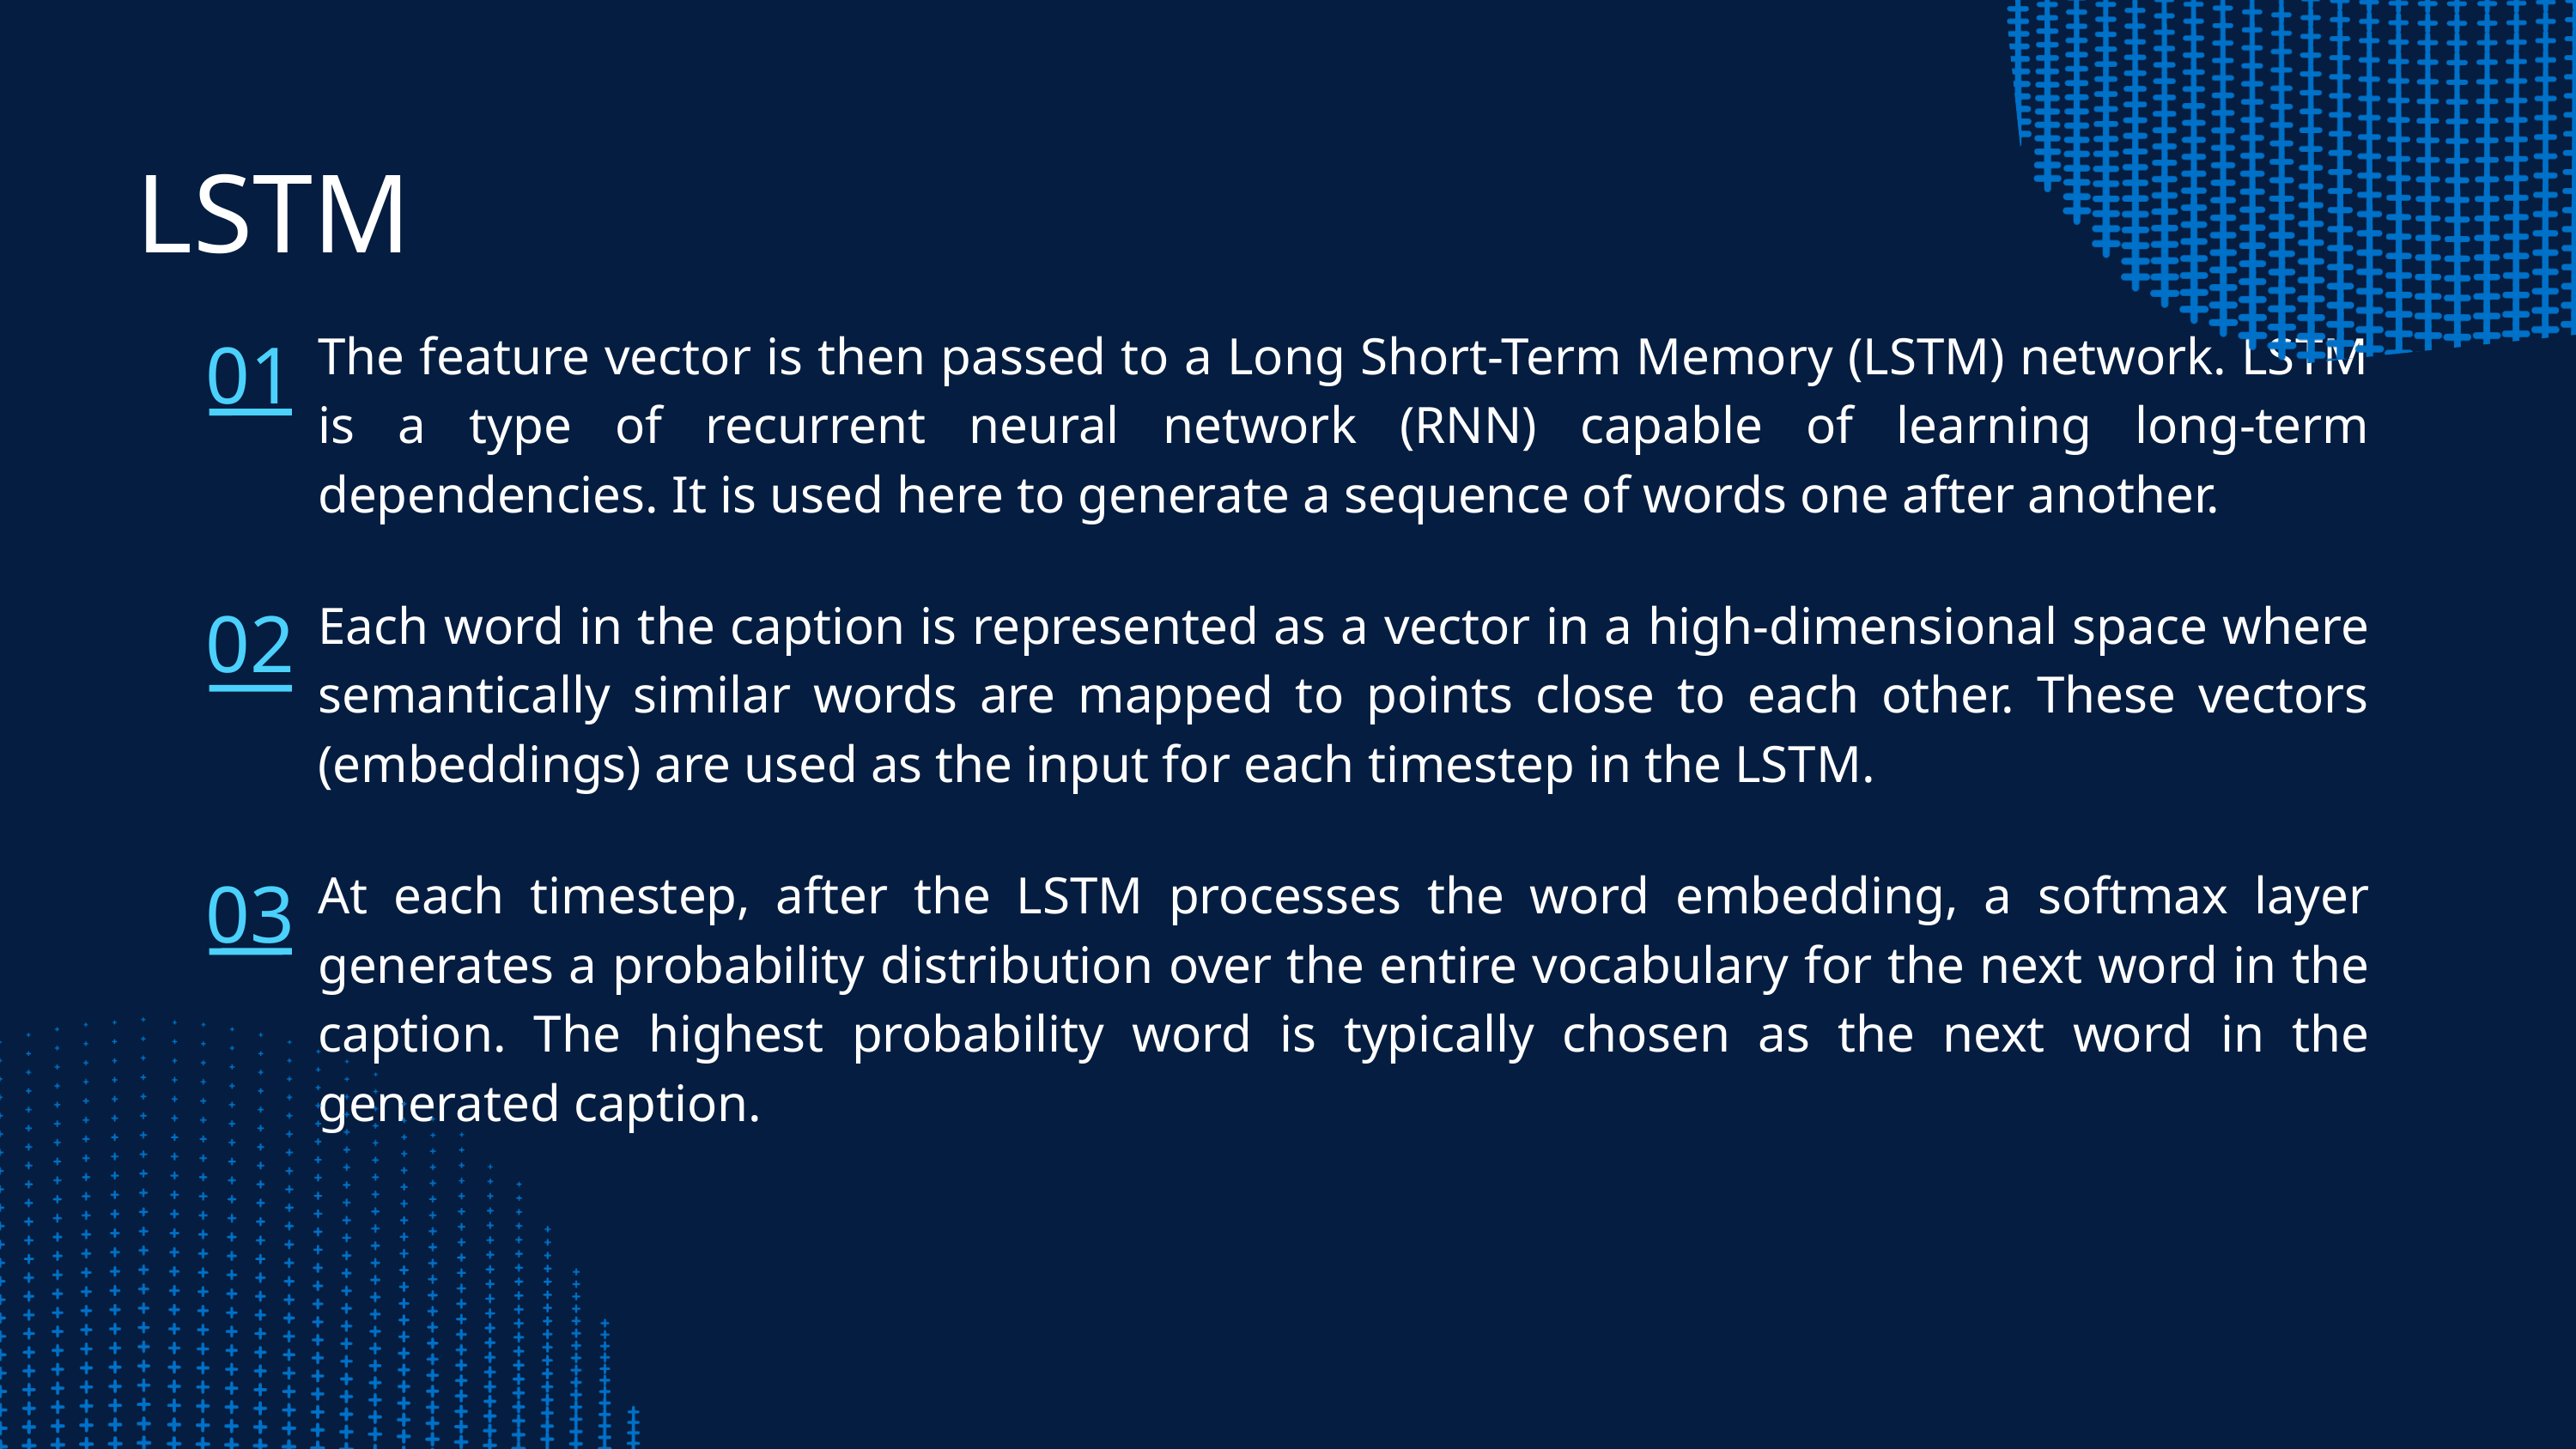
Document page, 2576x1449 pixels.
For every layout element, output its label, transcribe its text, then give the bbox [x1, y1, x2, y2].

text_box Each word in the caption is represented as a vector in a high-dimensional space where semantically similar words are mapped to points close to each other. These vectors (embeddings) are used as the input for each timestep in the LSTM. [318, 585, 2370, 792]
text_box 03 [183, 851, 319, 959]
text_box At each timestep, after the LSTM processes the word embedding, a softmax layer generates a probability distribution over the entire vocabulary for the next word in the caption. The highest probability word is typically chosen as the next word in the generated caption. [318, 854, 2370, 1131]
text_box [0, 1017, 645, 1449]
text_box [2004, 0, 2576, 391]
text_box LSTM [77, 144, 470, 275]
text_box 01 [183, 311, 319, 420]
text_box The feature vector is then passed to a Long Short-Term Memory (LSTM) network. LSTM is a type of recurrent neural network (RNN) capable of learning long-term dependencies. It is used here to generate a sequence of words one after another. [318, 315, 2370, 523]
text_box 02 [183, 580, 319, 688]
